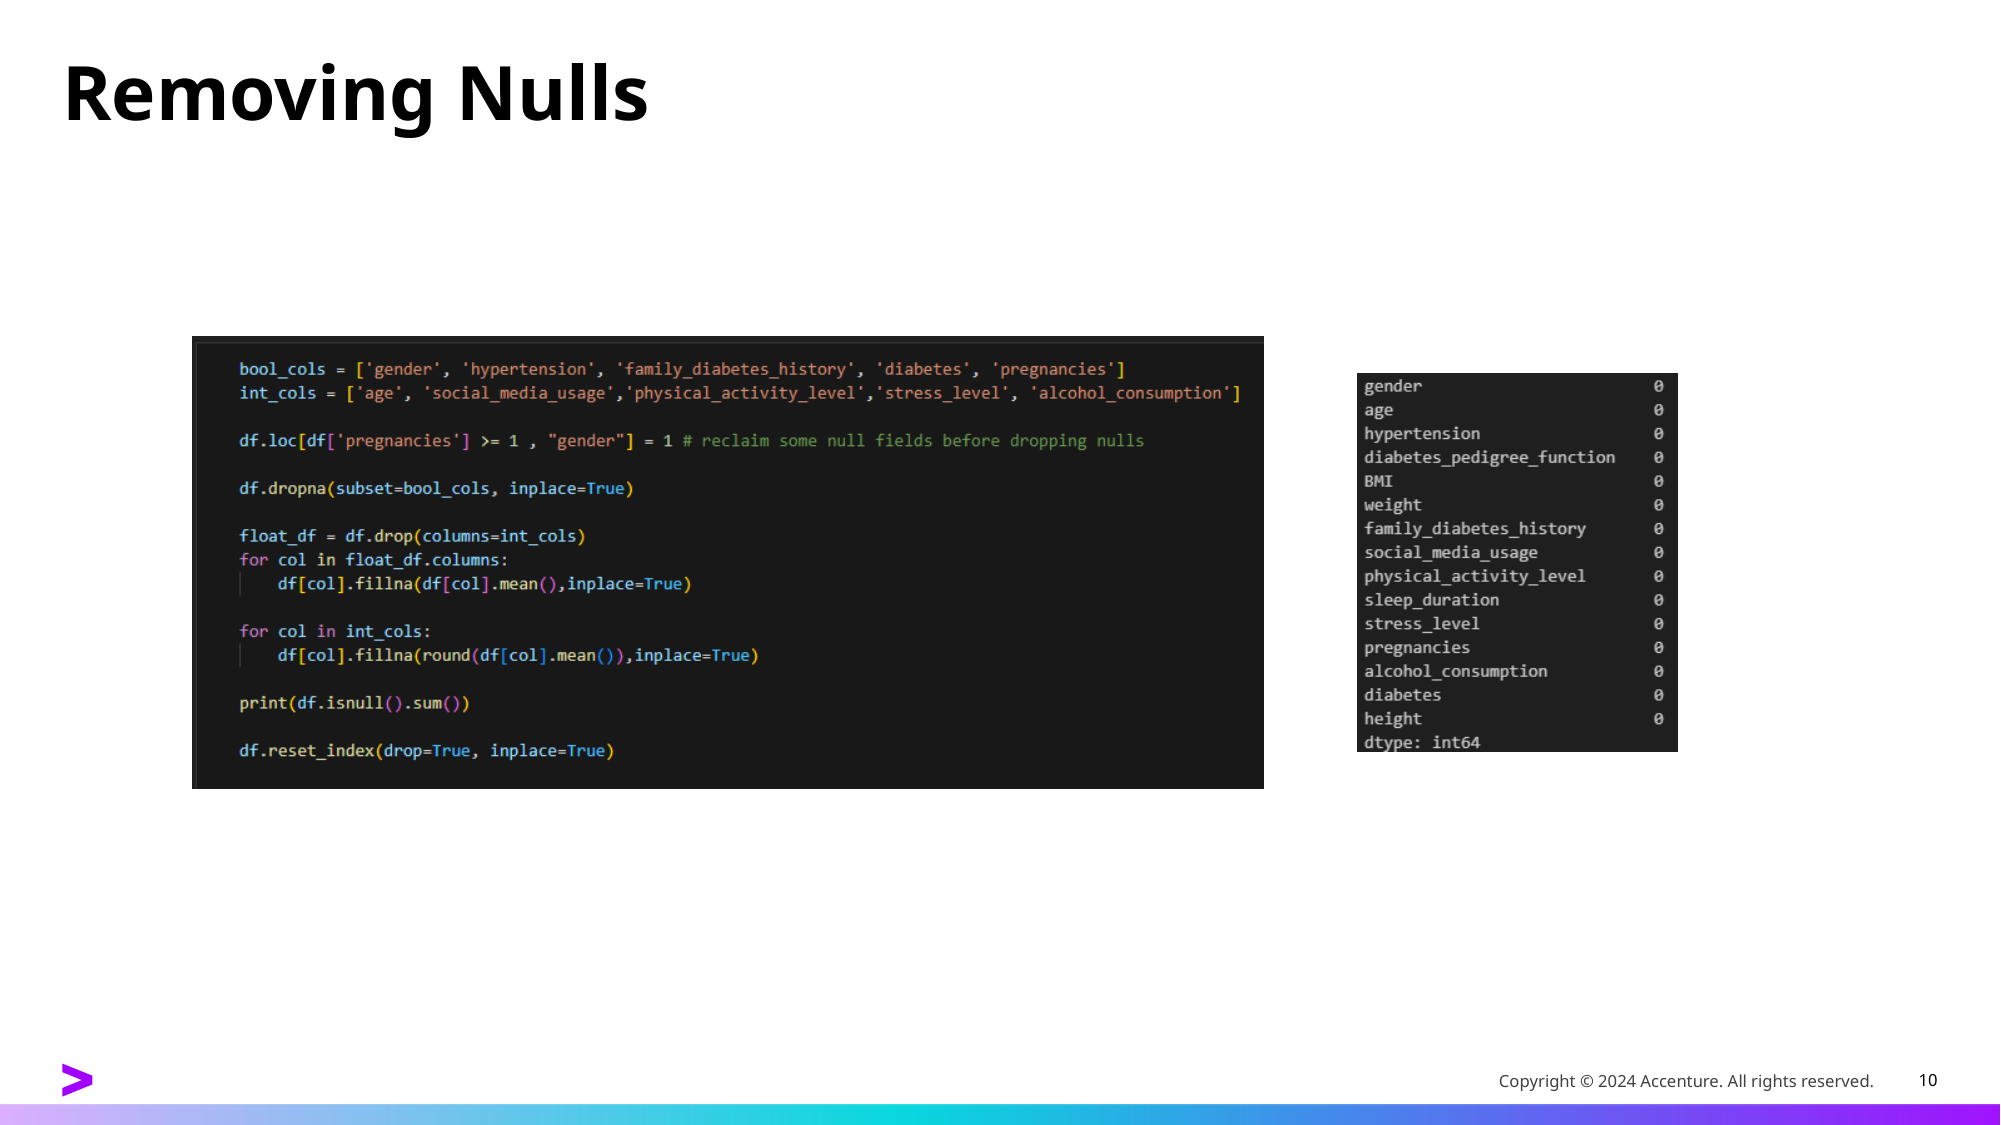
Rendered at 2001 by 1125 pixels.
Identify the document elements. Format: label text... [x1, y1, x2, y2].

picture [0, 1104, 2000, 1125]
title Removing Nulls [62, 62, 1938, 194]
picture [1357, 373, 1678, 752]
picture [192, 336, 1264, 789]
slide_number 10 [1883, 1064, 1938, 1098]
